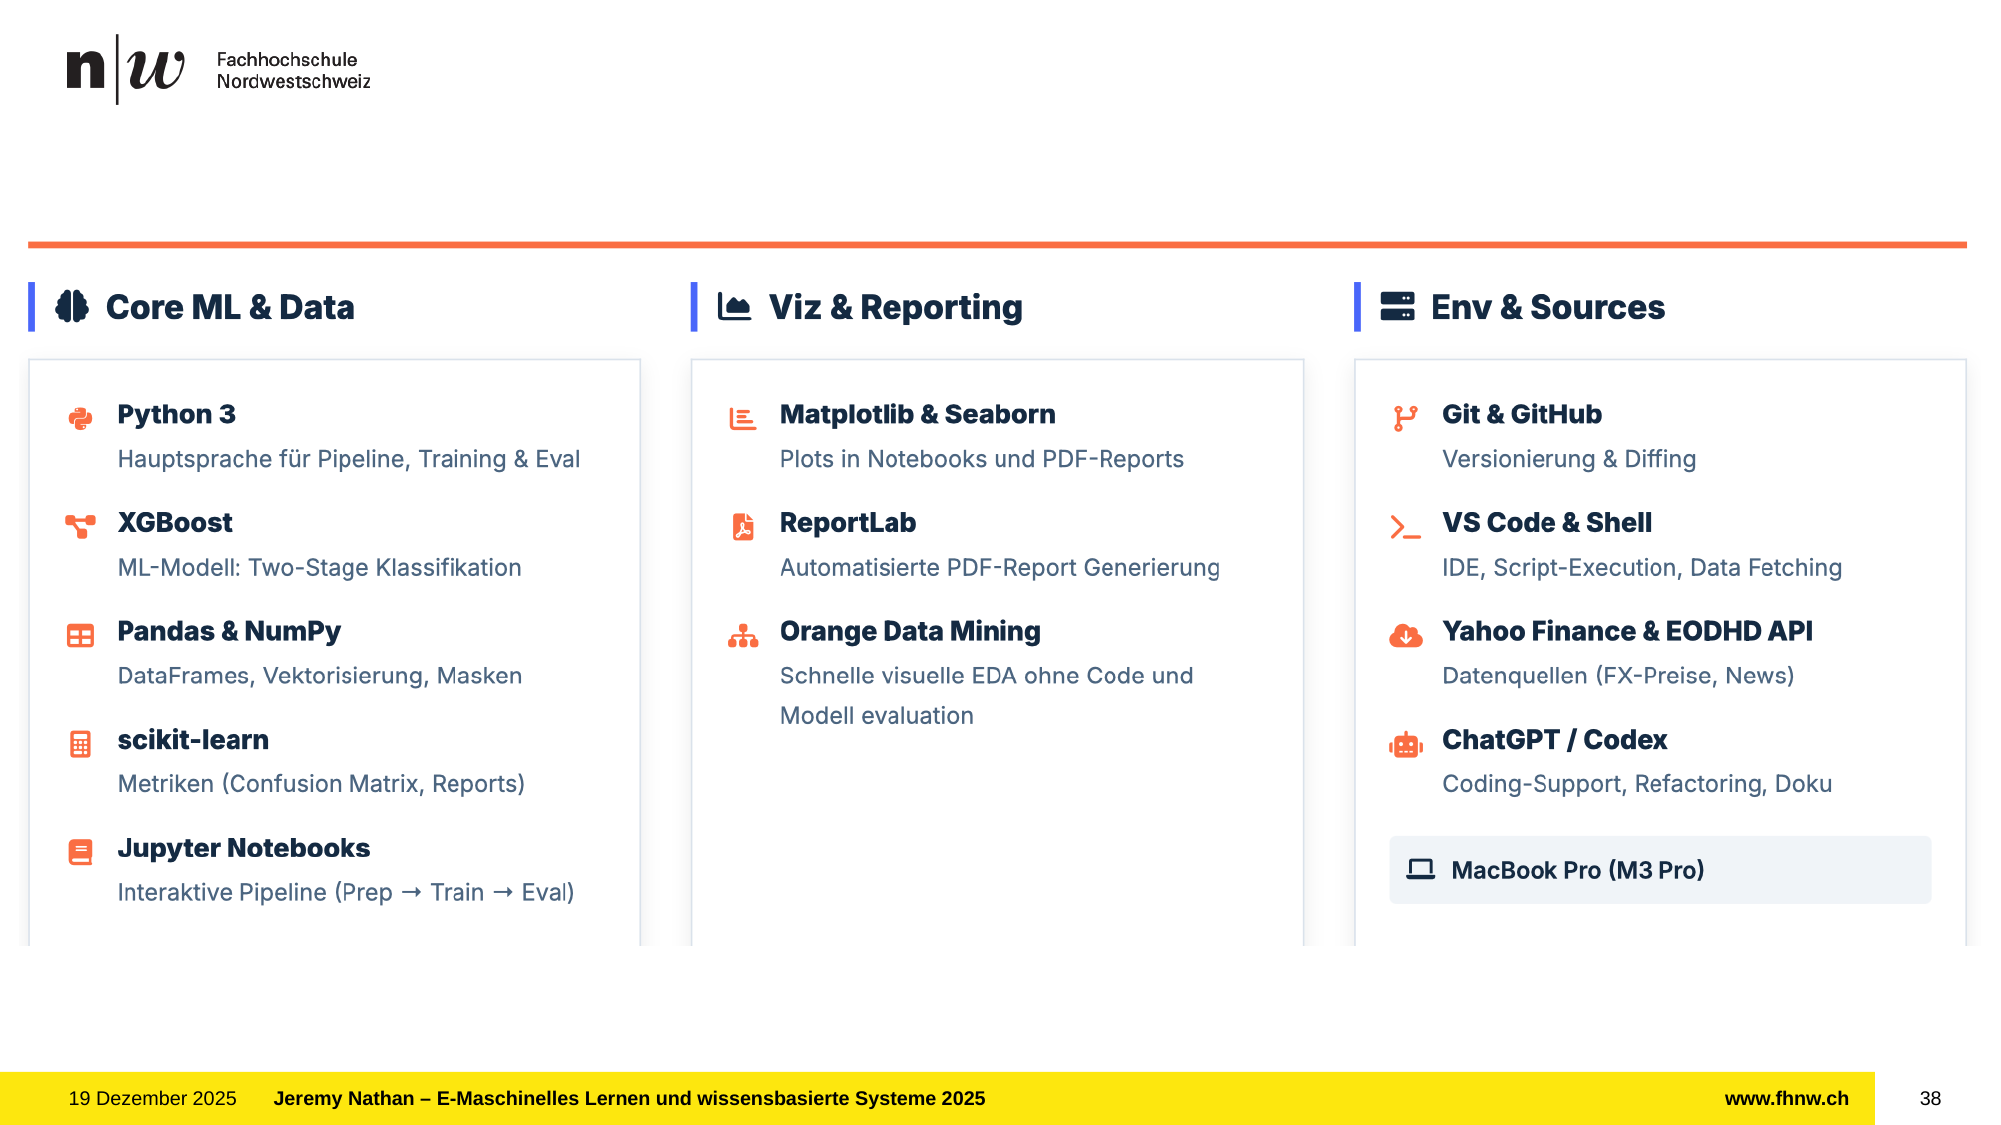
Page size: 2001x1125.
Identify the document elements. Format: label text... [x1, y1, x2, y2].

picture [67, 34, 370, 105]
slide_number 19 Dezember 2025 [68, 1086, 264, 1110]
picture [19, 230, 1981, 946]
slide_number 38 [1880, 1086, 1942, 1110]
footer Jeremy Nathan – E-Maschinelles Lernen und wissensbasierte Systeme 2025 [273, 1086, 1603, 1110]
